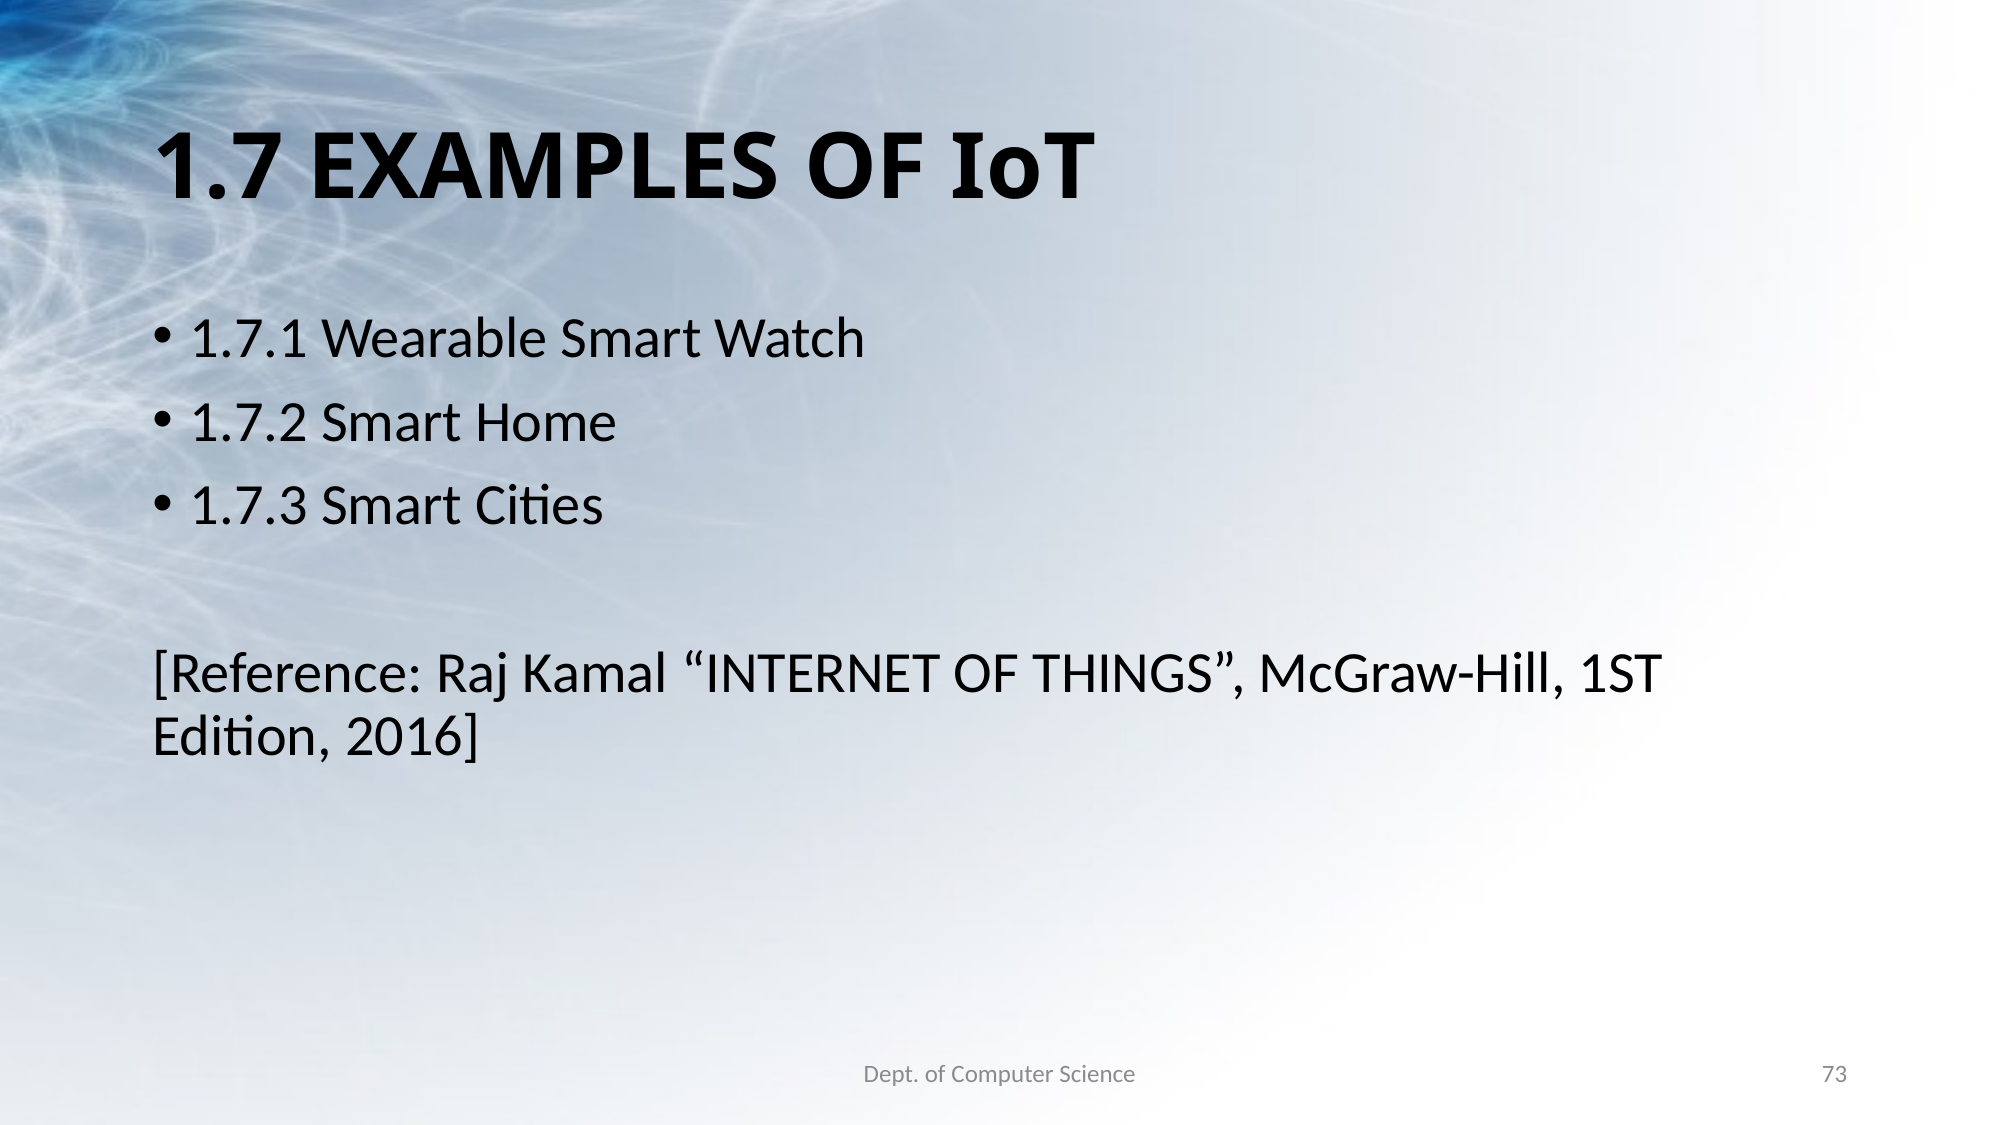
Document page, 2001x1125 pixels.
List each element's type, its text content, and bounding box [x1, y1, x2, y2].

slide_number 73 [1412, 1042, 1863, 1103]
list 1.7.1 Wearable Smart Watch 1.7.2 Smart Home 1.7.3 Smart Cities [Reference: Raj Kamal “INTERNET OF THINGS”, McGraw-Hill, 1ST Edition, 2016] [137, 299, 1863, 1014]
picture [0, 0, 2001, 1125]
footer Dept. of Computer Science [662, 1042, 1338, 1103]
title 1.7 EXAMPLES OF IoT [137, 59, 1863, 278]
